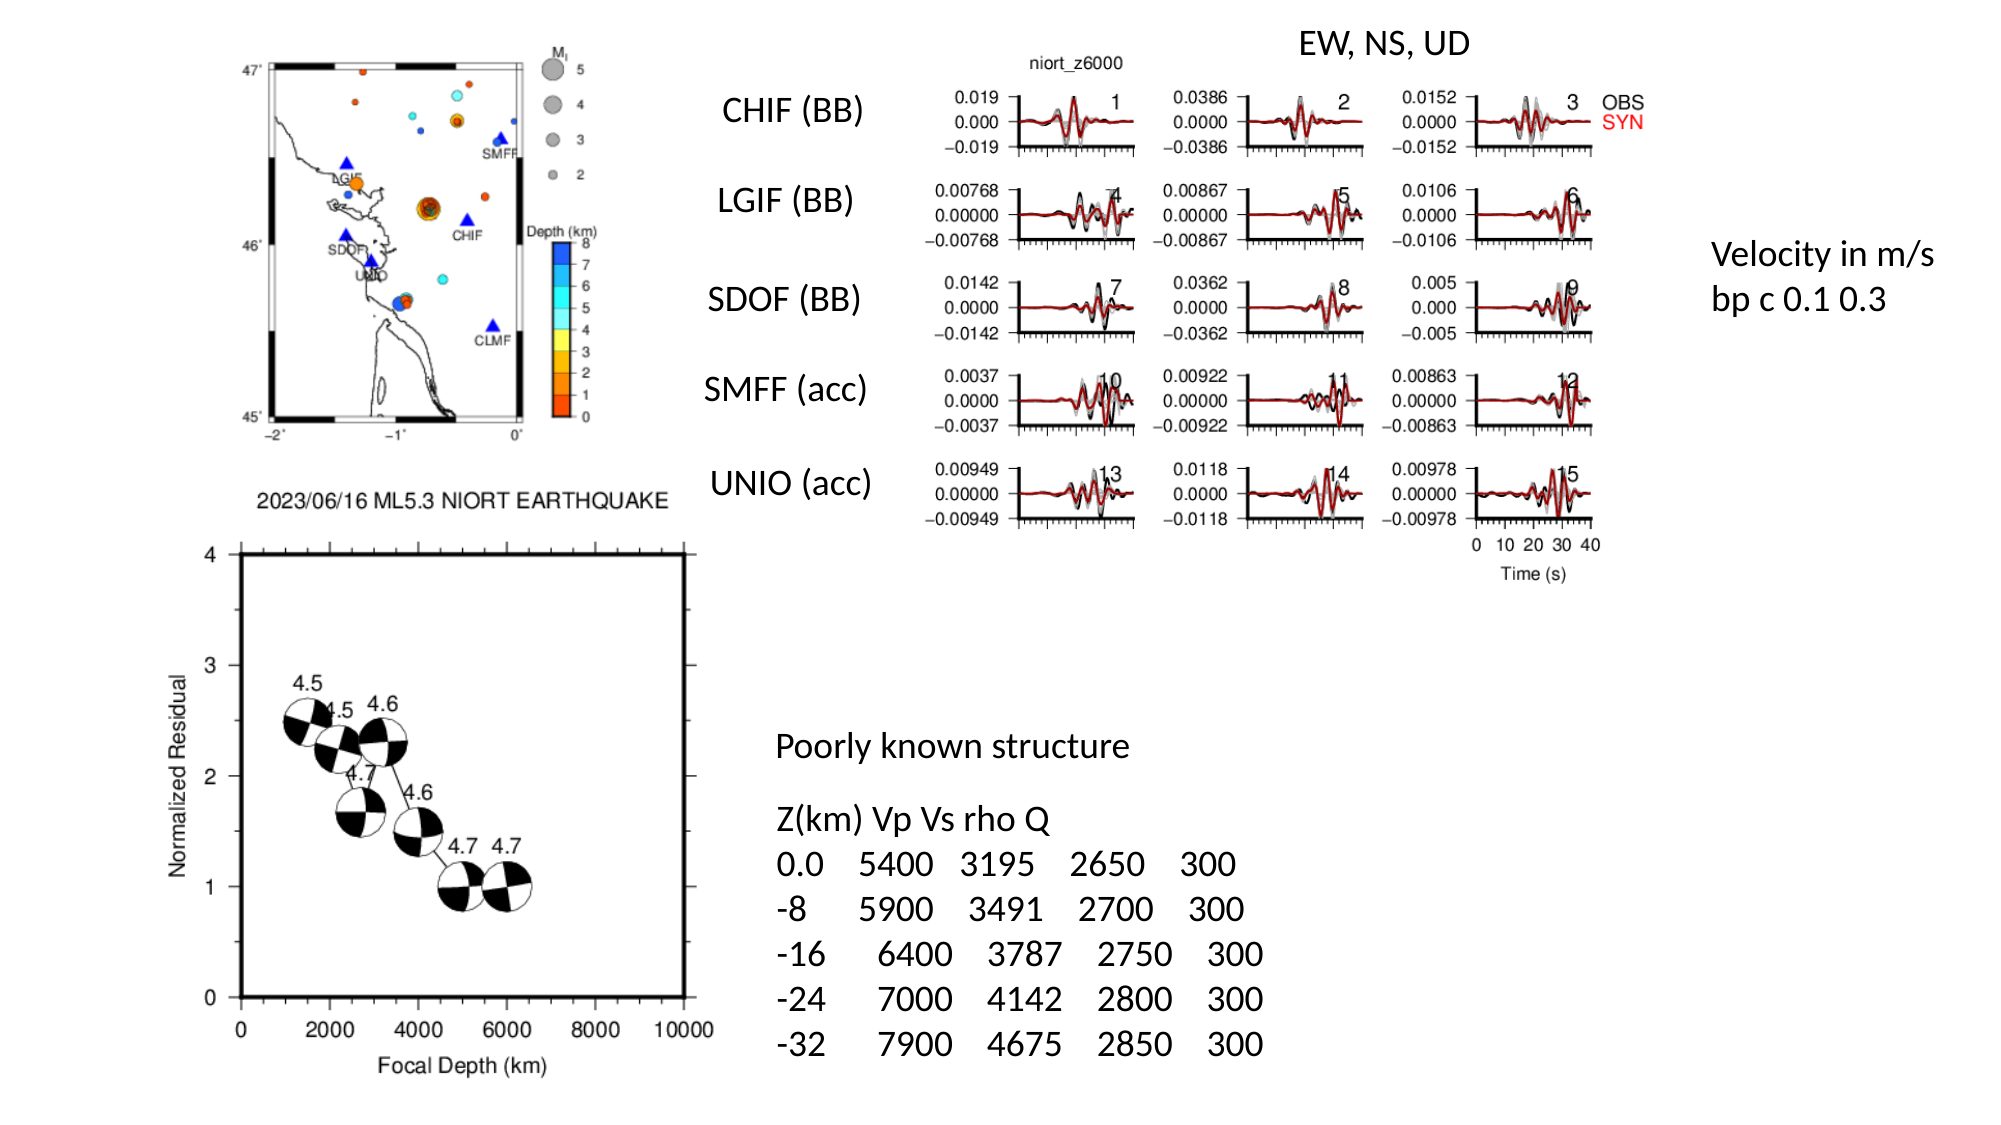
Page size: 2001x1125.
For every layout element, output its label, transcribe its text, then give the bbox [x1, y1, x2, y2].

text_box Poorly known structure [760, 713, 1146, 774]
text_box UNIO (acc) [695, 450, 888, 511]
text_box Velocity in m/s bp c 0.1 0.3 [1696, 221, 1951, 326]
picture [148, 470, 736, 1089]
picture [914, 46, 1659, 590]
text_box LGIF (BB) [702, 167, 870, 228]
picture [210, 41, 608, 448]
text_box Z(km) Vp Vs rho Q 0.0 5400 3195 2650 300 -8 5900 3491 2700 300 -16 6400 3787 2750 300 -24 7000 4142 2800 300 -32 7900 4675 2850 300 [761, 786, 1280, 1116]
text_box SDOF (BB) [693, 266, 877, 327]
text_box SMFF (acc) [689, 356, 884, 416]
text_box EW, NS, UD [1283, 11, 1486, 46]
text_box CHIF (BB) [707, 78, 880, 138]
